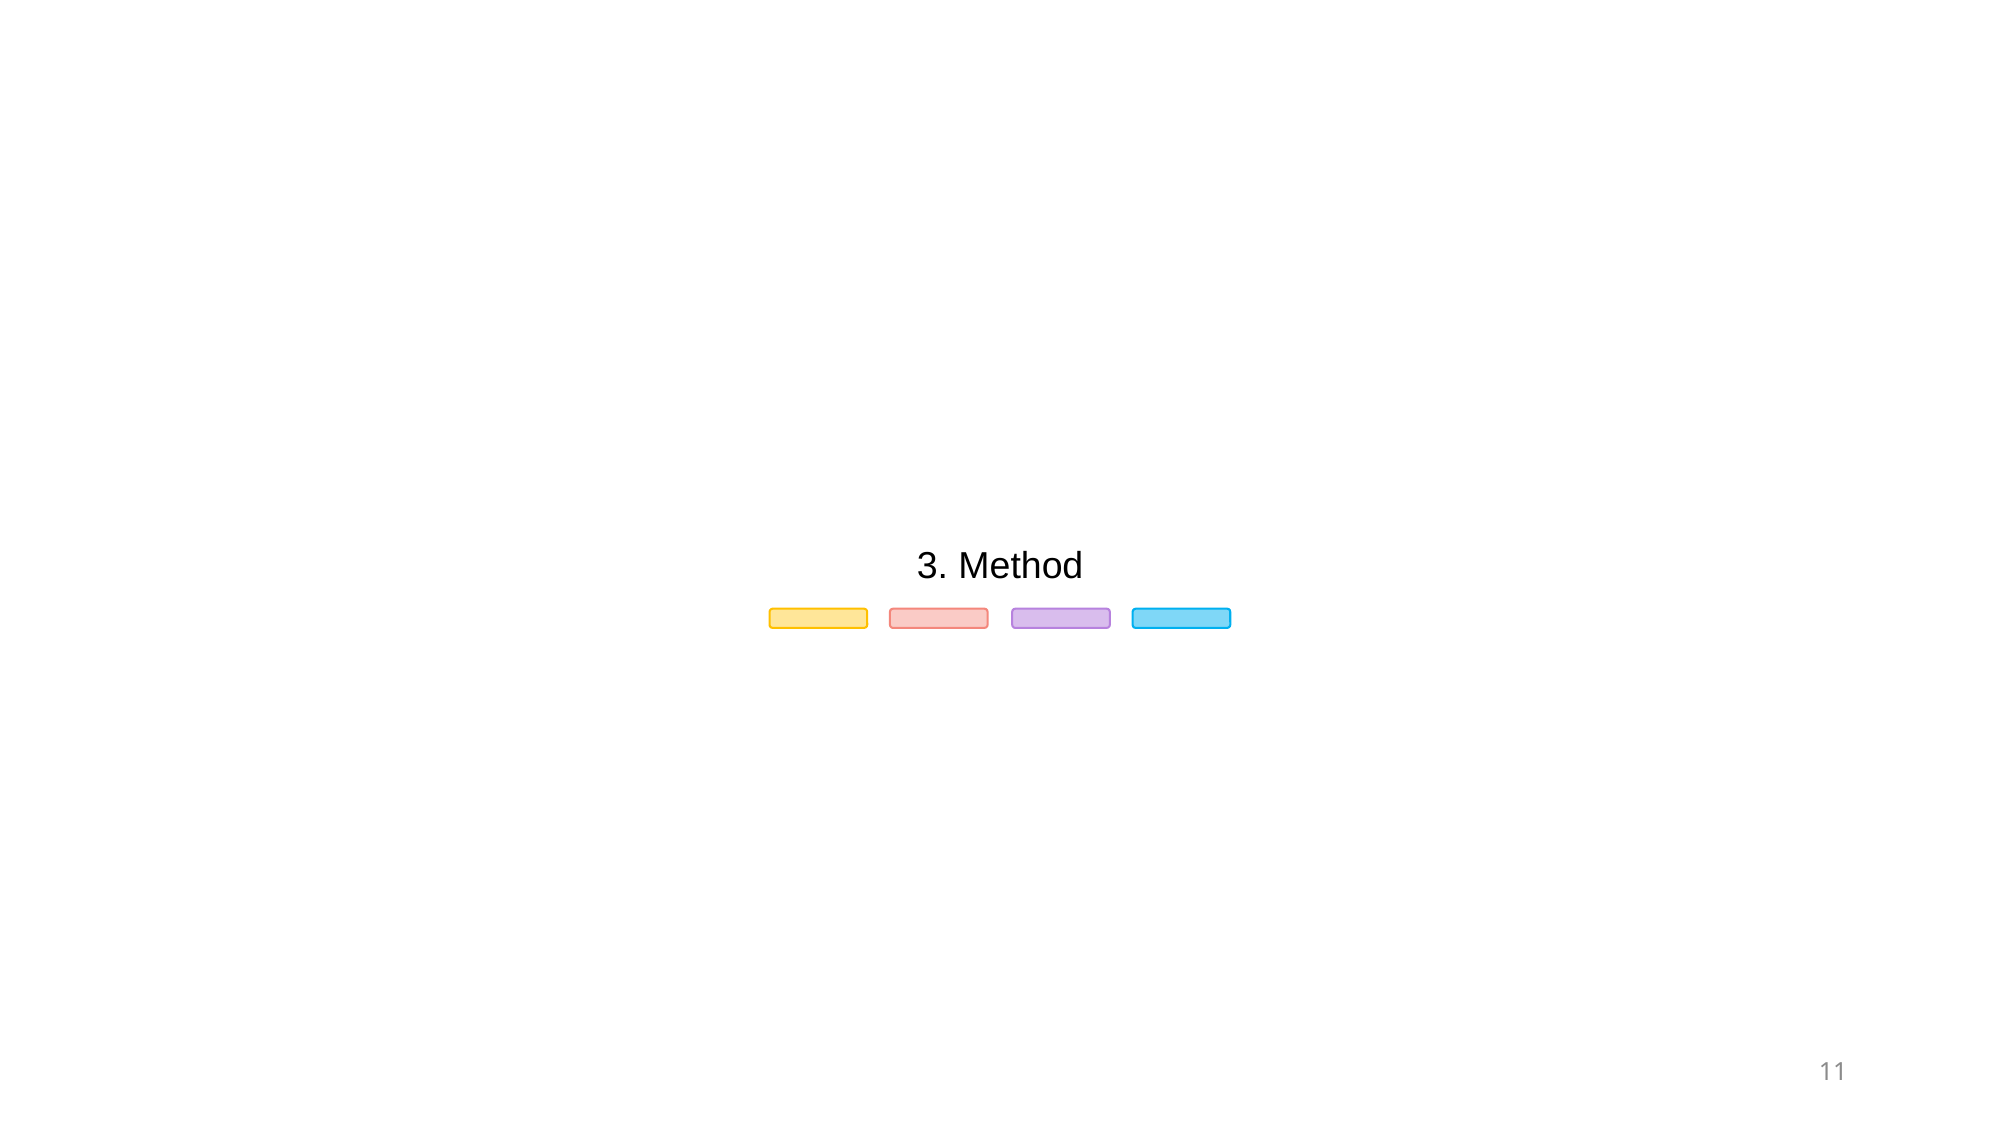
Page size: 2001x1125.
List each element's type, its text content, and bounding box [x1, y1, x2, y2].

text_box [769, 608, 1231, 628]
slide_number 11 [1412, 1042, 1863, 1103]
text_box 3. Method [736, 511, 1264, 594]
